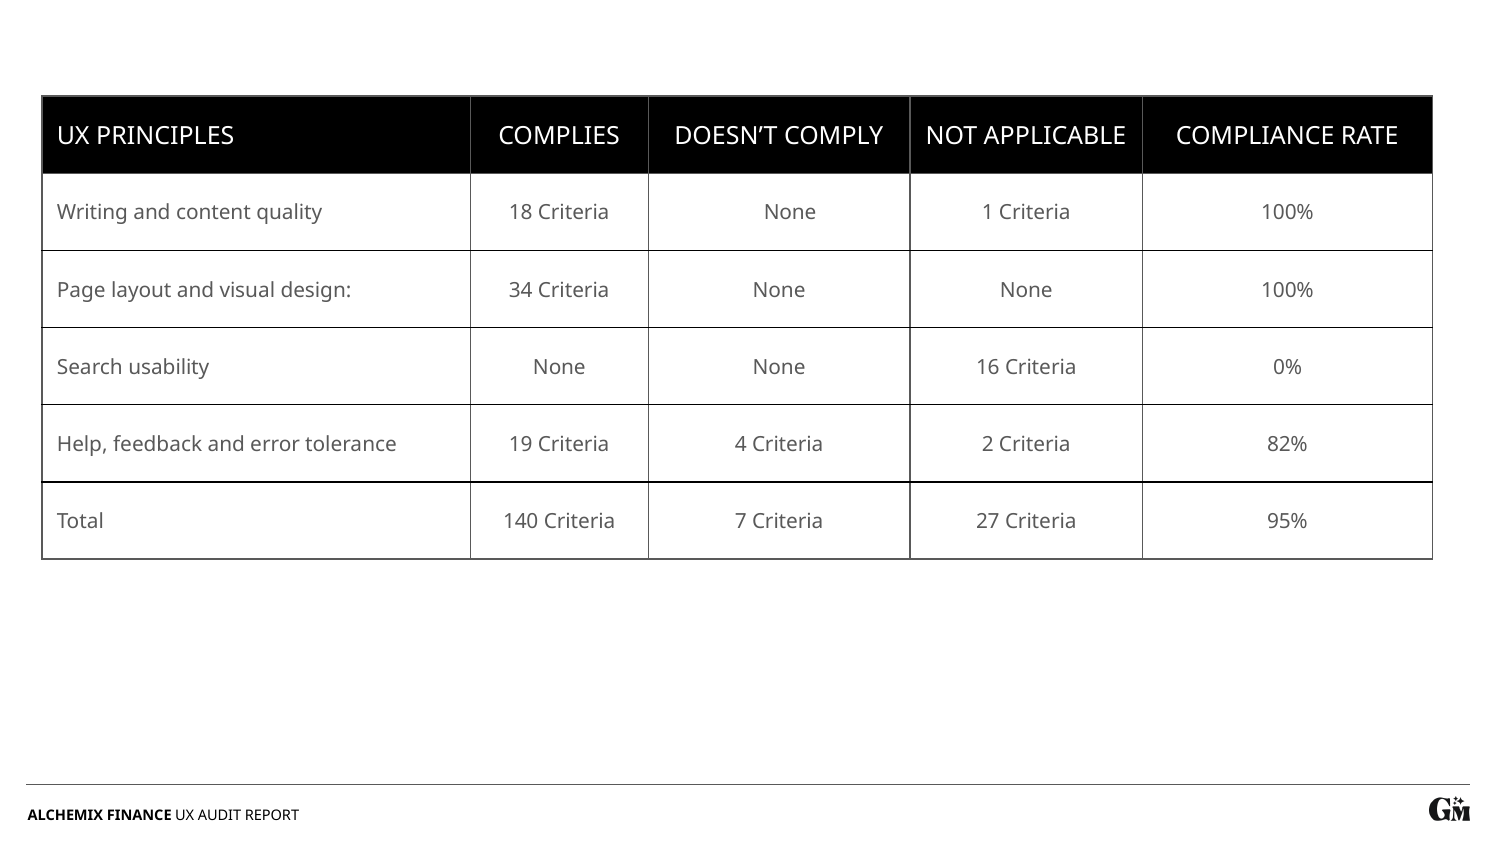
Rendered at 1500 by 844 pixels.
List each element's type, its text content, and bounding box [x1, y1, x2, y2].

table_cell 0% [1143, 328, 1432, 404]
table_cell Total [43, 483, 470, 558]
table_cell Help, feedback and error tolerance [43, 405, 470, 481]
table_header UX PRINCIPLES [43, 97, 470, 173]
table_cell 82% [1143, 405, 1432, 481]
table_cell None [649, 328, 909, 404]
table_cell None [471, 328, 648, 404]
table_cell None [649, 174, 909, 250]
table_header COMPLIES [471, 97, 648, 173]
table_header COMPLIANCE RATE [1143, 97, 1432, 173]
table_cell Page layout and visual design: [43, 251, 470, 327]
table_cell None [911, 251, 1142, 327]
table_cell 100% [1143, 251, 1432, 327]
table_cell 7 Criteria [649, 483, 909, 558]
table_header DOESN’T COMPLY [649, 97, 909, 173]
table_cell 16 Criteria [911, 328, 1142, 404]
table_cell 4 Criteria [649, 405, 909, 481]
table_cell 34 Criteria [471, 251, 648, 327]
table_cell 18 Criteria [471, 174, 648, 250]
table_cell Search usability [43, 328, 470, 404]
table_cell 100% [1143, 174, 1432, 250]
picture [1429, 796, 1470, 821]
table_cell None [649, 251, 909, 327]
table_cell 2 Criteria [911, 405, 1142, 481]
table_cell 27 Criteria [911, 483, 1142, 558]
table_cell 1 Criteria [911, 174, 1142, 250]
table_cell Writing and content quality [43, 174, 470, 250]
table_header NOT APPLICABLE [911, 97, 1142, 173]
table_cell 95% [1143, 483, 1432, 558]
table_cell 19 Criteria [471, 405, 648, 481]
table_cell 140 Criteria [471, 483, 648, 558]
